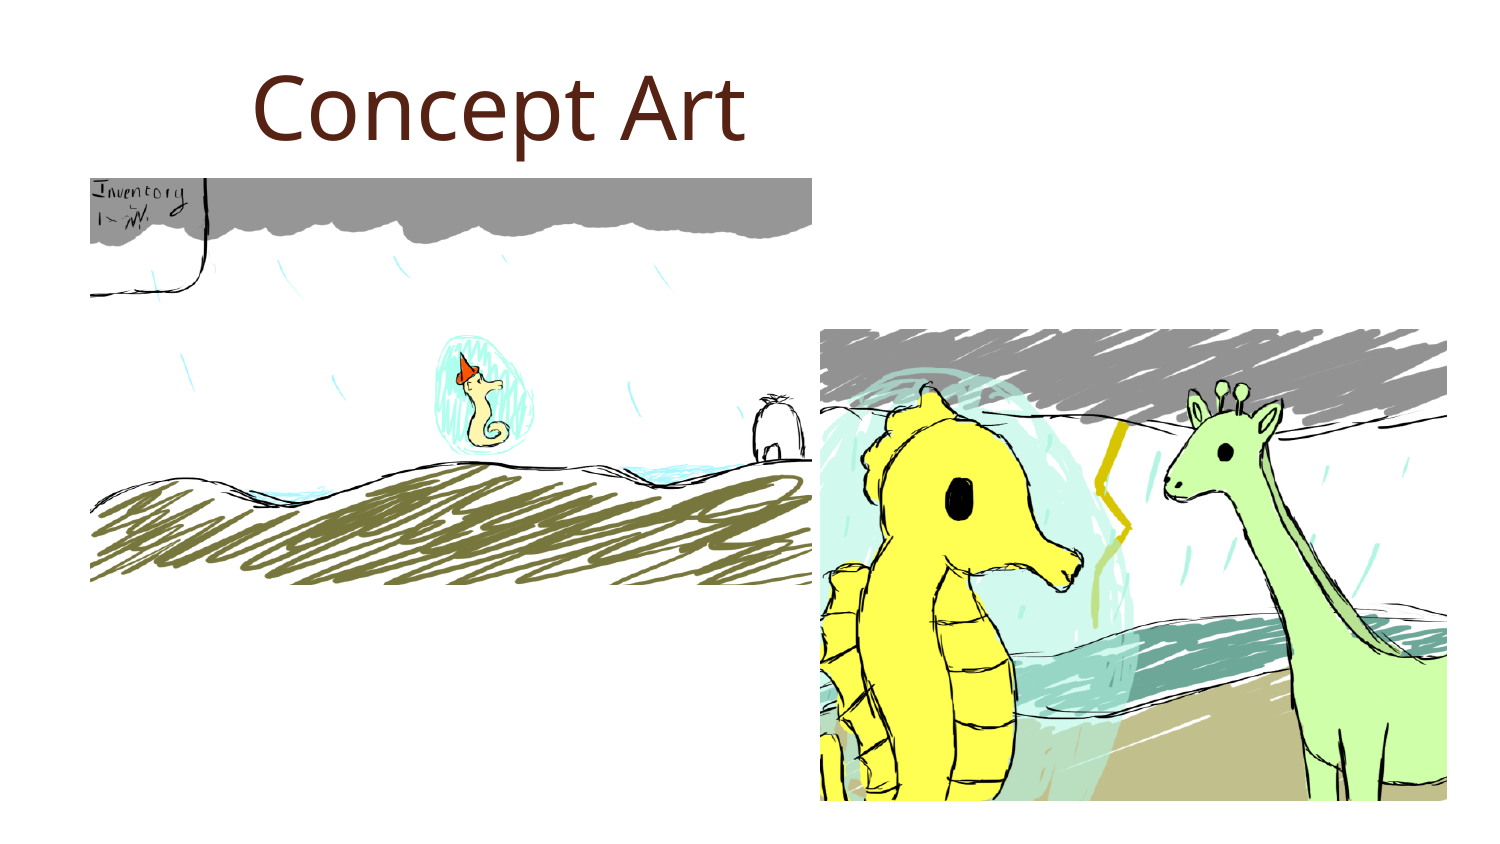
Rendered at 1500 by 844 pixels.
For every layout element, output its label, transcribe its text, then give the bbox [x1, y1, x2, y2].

title Concept Art [235, 33, 1466, 175]
picture [820, 329, 1447, 801]
picture [90, 178, 812, 585]
